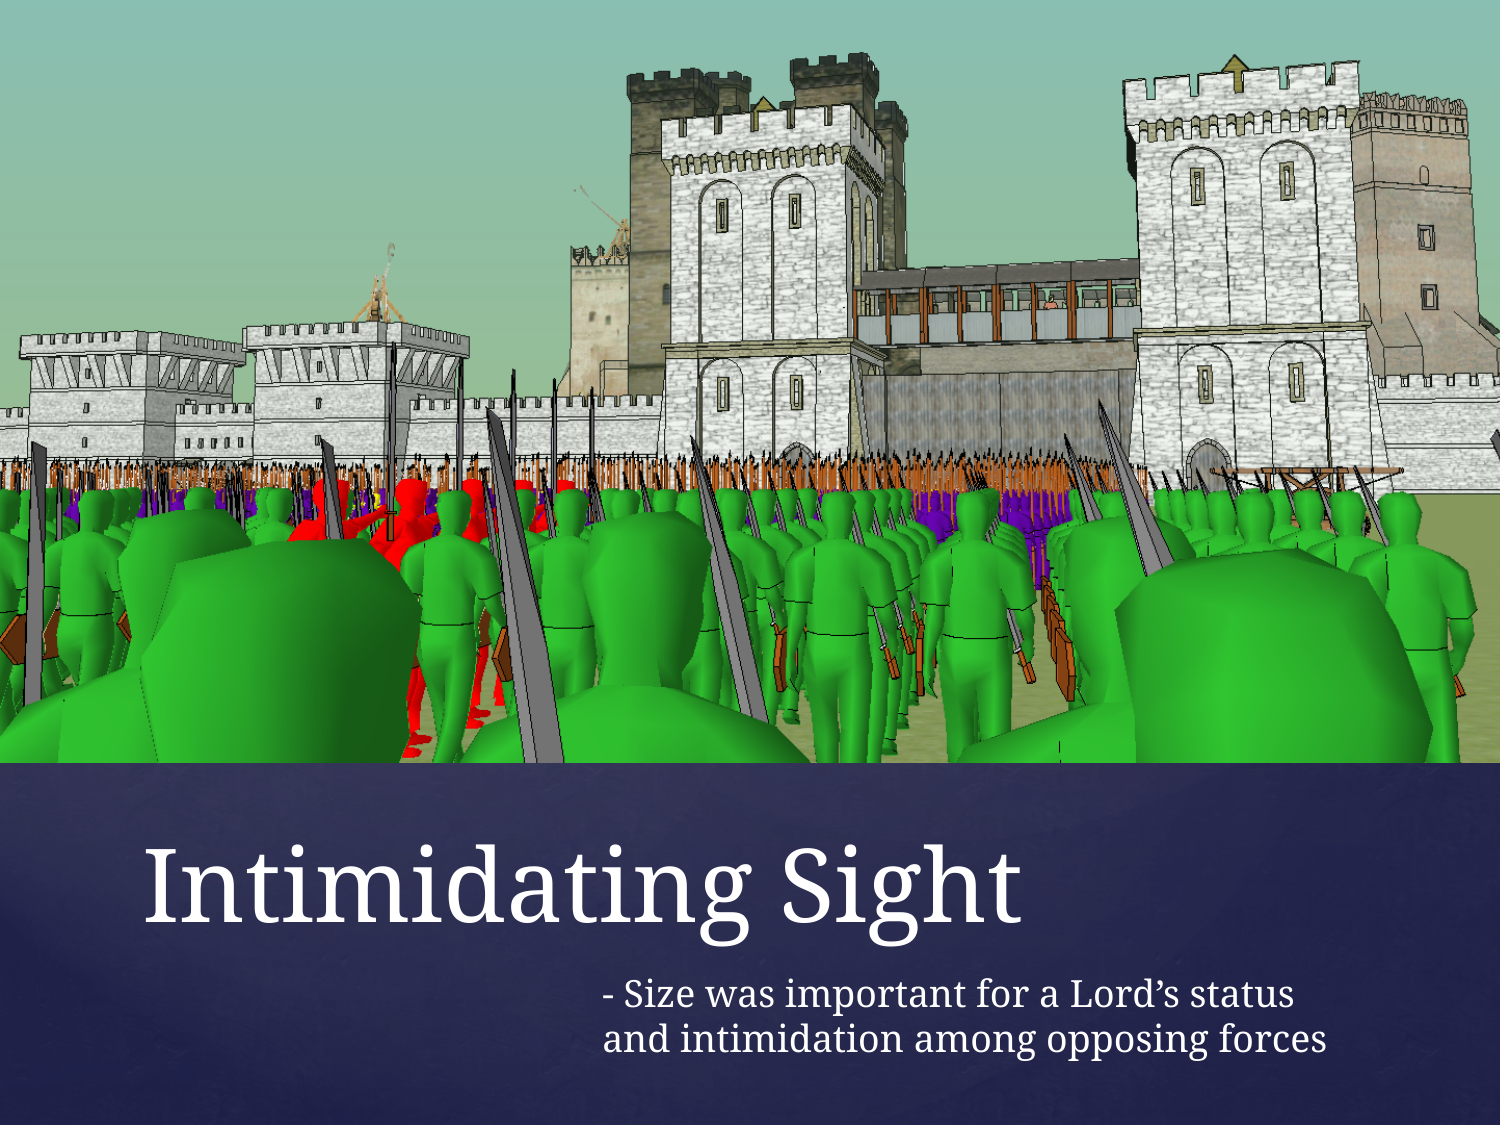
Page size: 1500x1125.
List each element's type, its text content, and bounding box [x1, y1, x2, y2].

title Intimidating Sight [127, 800, 1365, 950]
text_box - Size was important for a Lord’s status and intimidation among opposing forces [587, 962, 1363, 1068]
picture [0, 0, 1500, 763]
